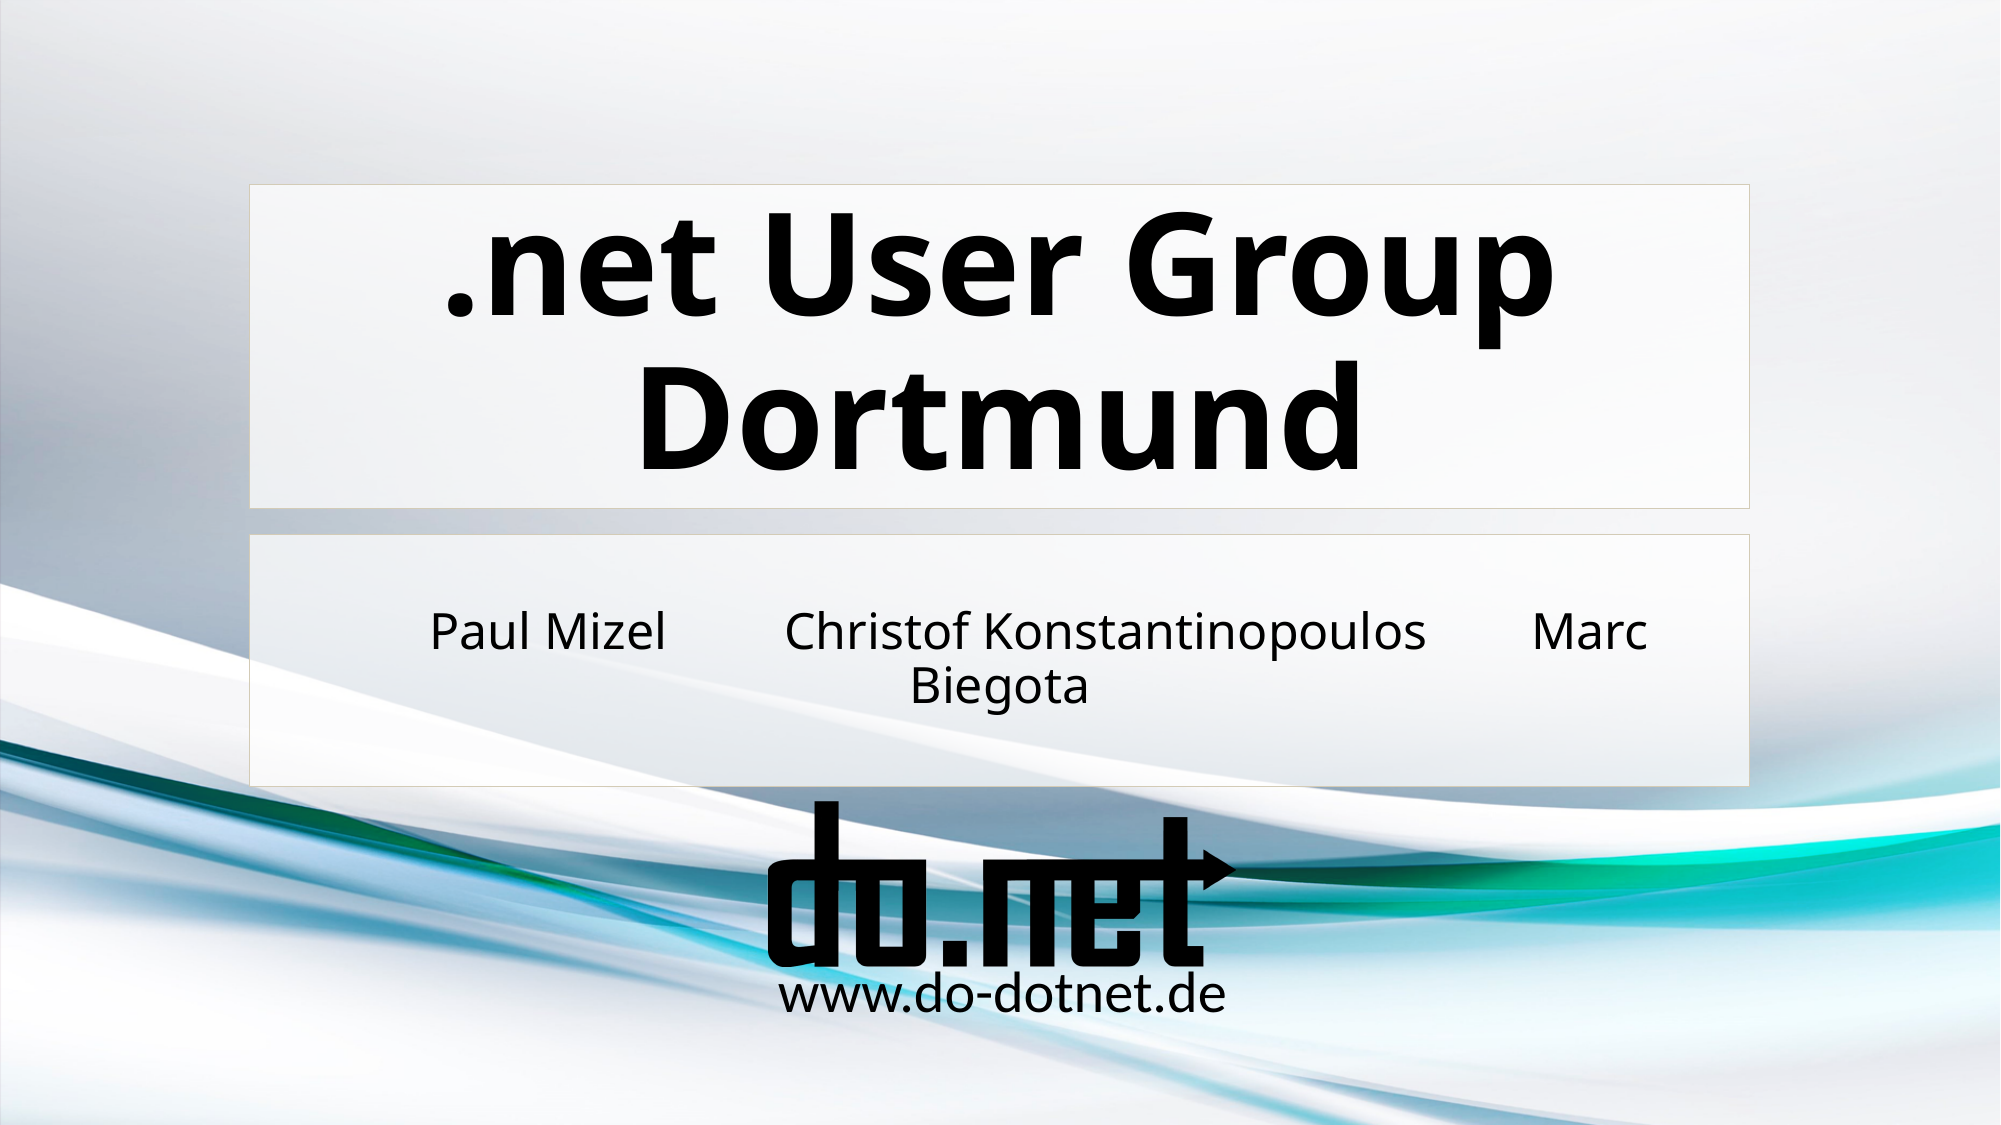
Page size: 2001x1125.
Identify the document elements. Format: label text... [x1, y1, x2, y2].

picture [0, 0, 2001, 1125]
title .net User Group Dortmund [249, 184, 1750, 509]
subtitle Paul Mizel Christof Konstantinopoulos Marc Biegota [249, 534, 1750, 787]
